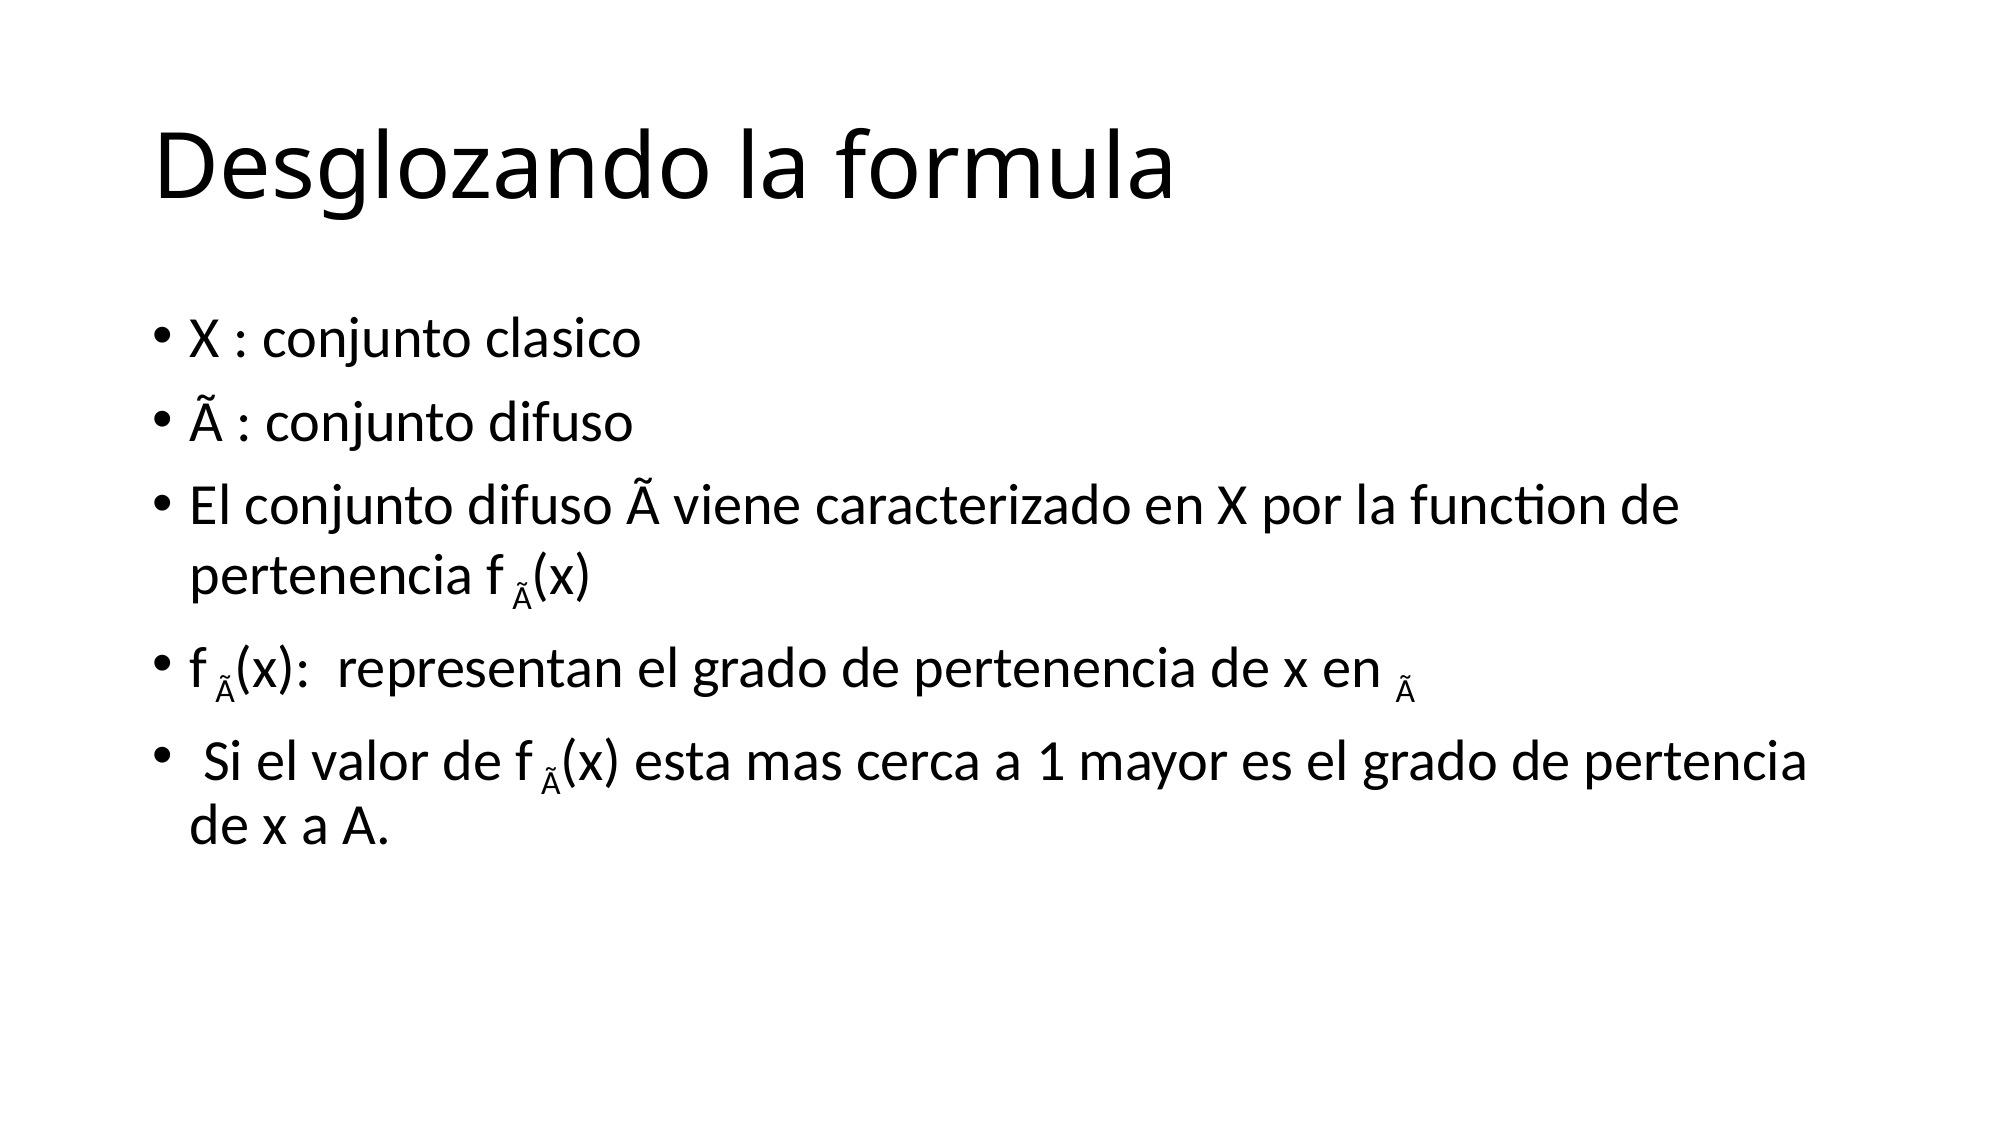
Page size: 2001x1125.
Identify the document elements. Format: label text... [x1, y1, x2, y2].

title Desglozando la formula [137, 59, 1863, 278]
list X : conjunto clasico Ã : conjunto difuso El conjunto difuso Ã viene caracterizado en X por la function de pertenencia f Ã(x) f Ã(x): representan el grado de pertenencia de x en Ã Si el valor de f Ã(x) esta mas cerca a 1 mayor es el grado de pertencia de x a A. [137, 299, 1863, 1014]
